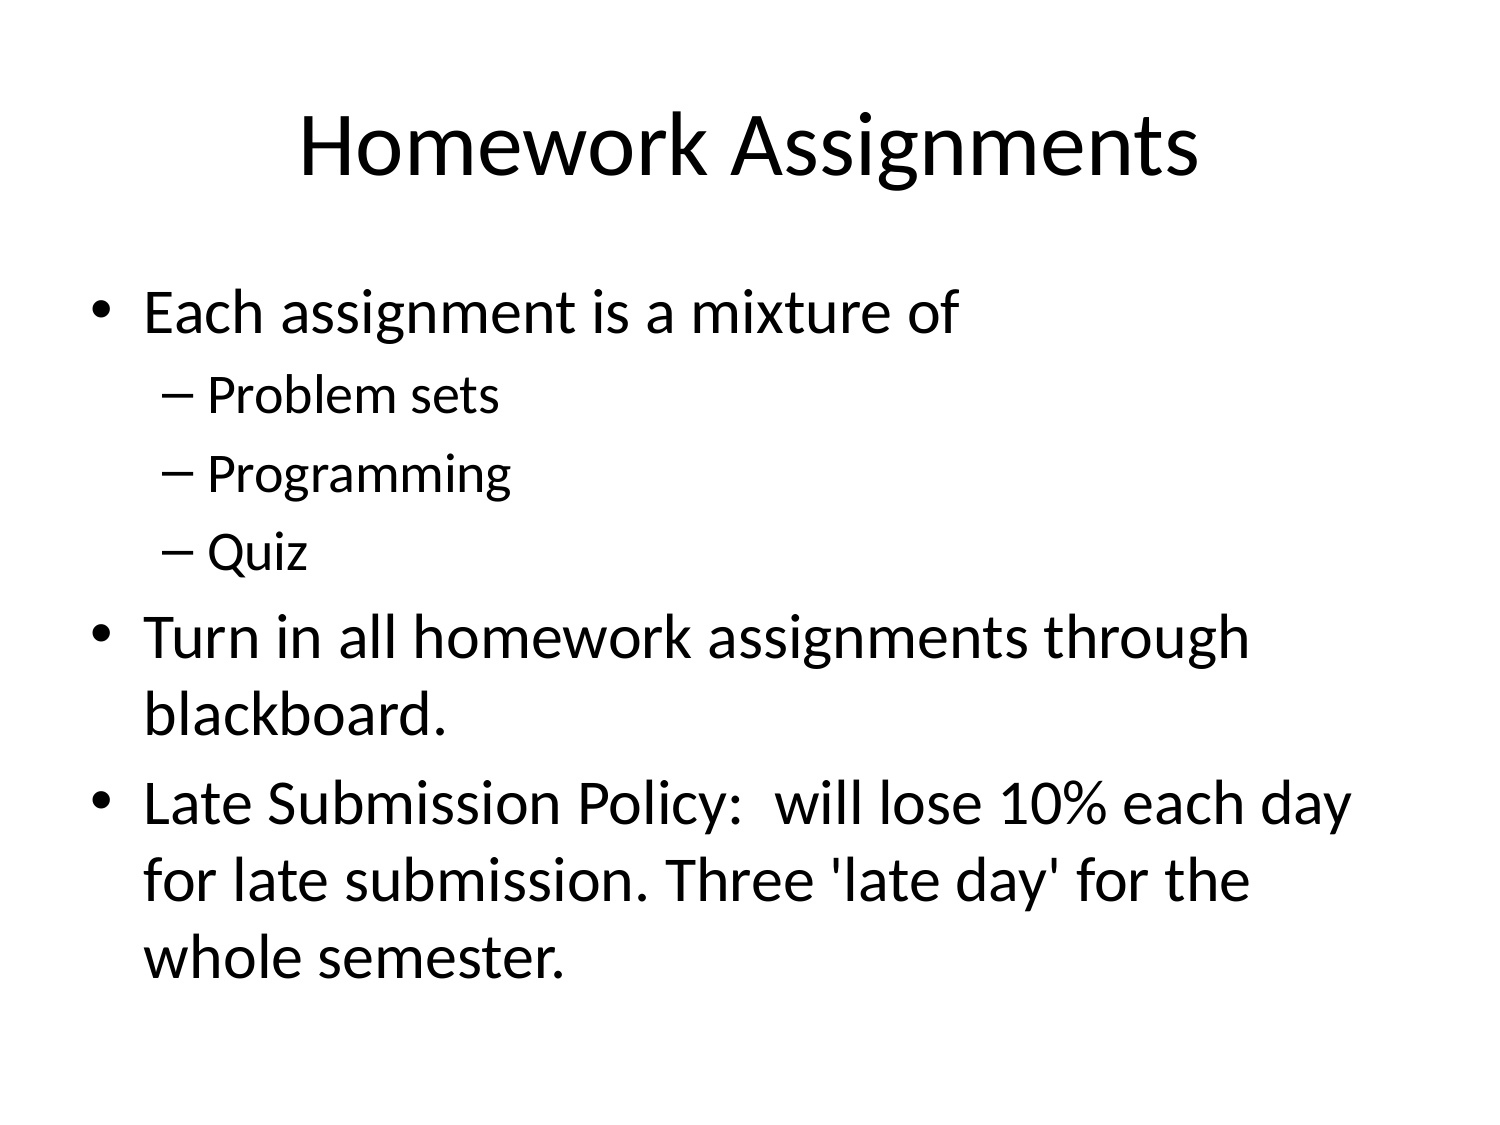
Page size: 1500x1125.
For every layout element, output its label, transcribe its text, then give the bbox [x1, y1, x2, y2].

title Homework Assignments [75, 45, 1425, 233]
list Each assignment is a mixture of Problem sets Programming Quiz Turn in all homework assignments through blackboard. Late Submission Policy: will lose 10% each day for late submission. Three 'late day' for the whole semester. [75, 262, 1425, 1005]
